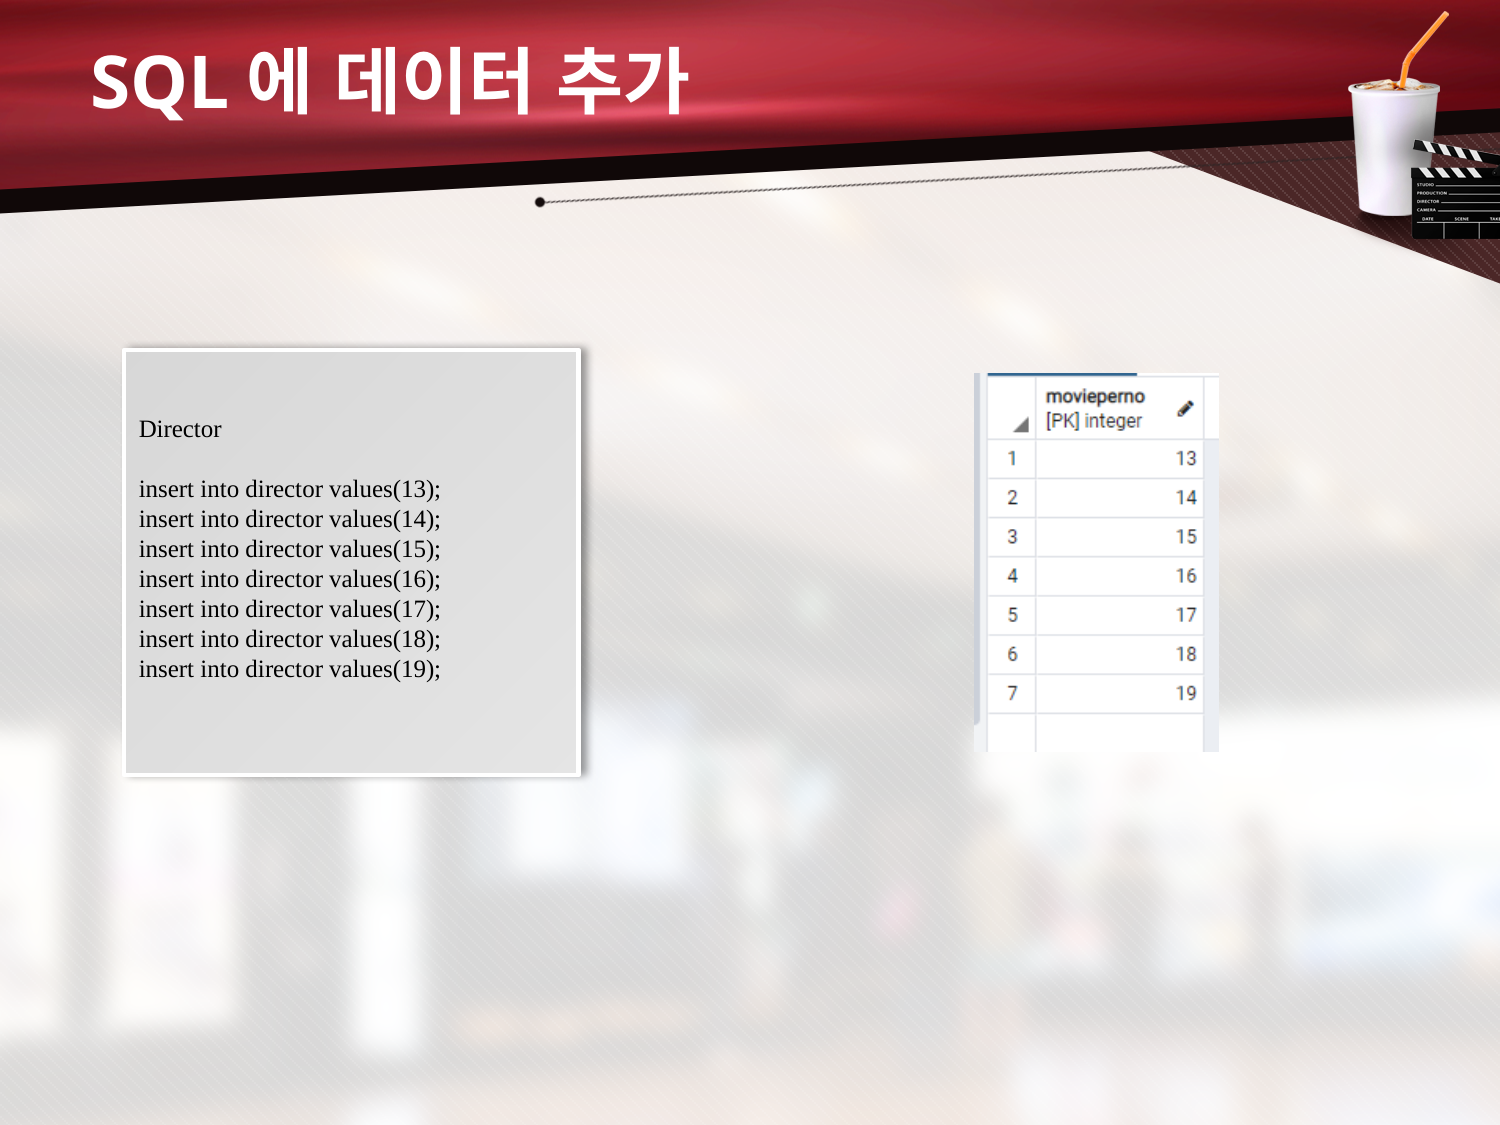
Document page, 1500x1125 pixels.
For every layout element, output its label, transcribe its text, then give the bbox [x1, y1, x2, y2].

text_box Director insert into director values(13); insert into director values(14); insert into director values(15); insert into director values(16); insert into director values(17); insert into director values(18); insert into director values(19); [122, 348, 581, 777]
title SQL에 데이터 추가 [75, 14, 1425, 145]
picture [0, 0, 1500, 1125]
